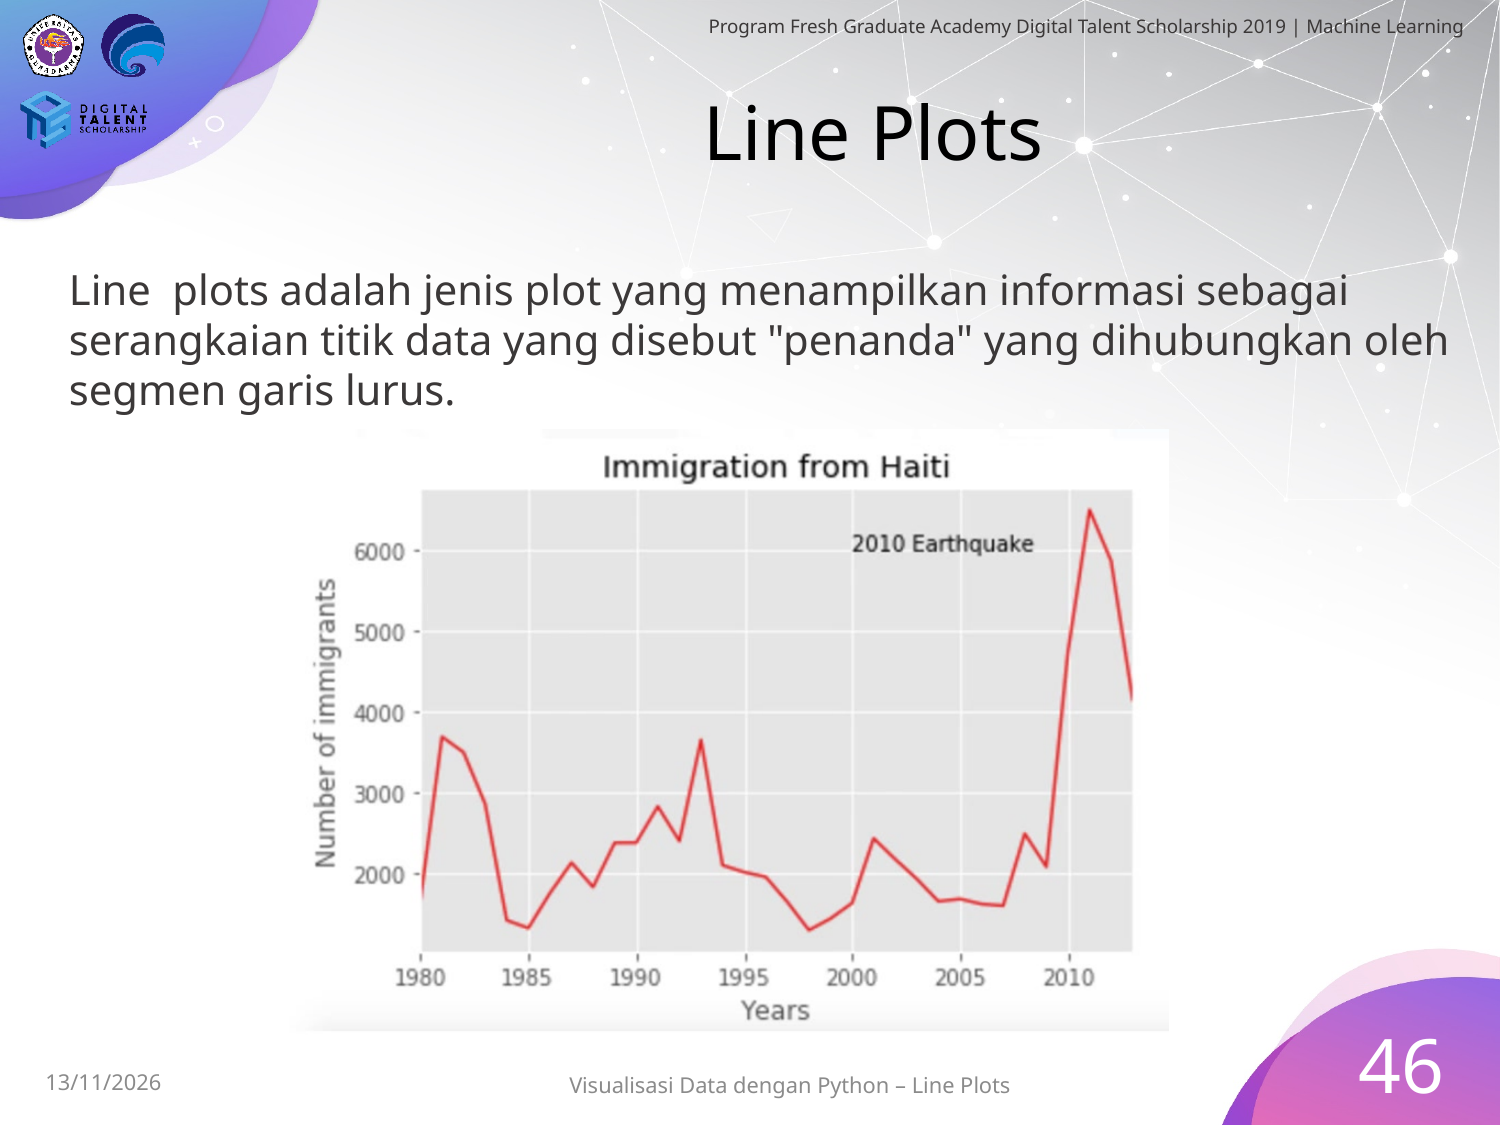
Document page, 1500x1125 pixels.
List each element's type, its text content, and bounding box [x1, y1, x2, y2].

footer Visualisasi Data dengan Python – Line Plots [386, 1055, 1195, 1114]
list Line plots adalah jenis plot yang menampilkan informasi sebagai serangkaian titik data yang disebut "penanda" yang dihubungkan oleh segmen garis lurus. [54, 248, 1500, 430]
slide_number 46 [1327, 1025, 1477, 1115]
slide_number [30, 1053, 272, 1114]
title Line Plots [271, 66, 1477, 207]
picture [0, 0, 1500, 1125]
